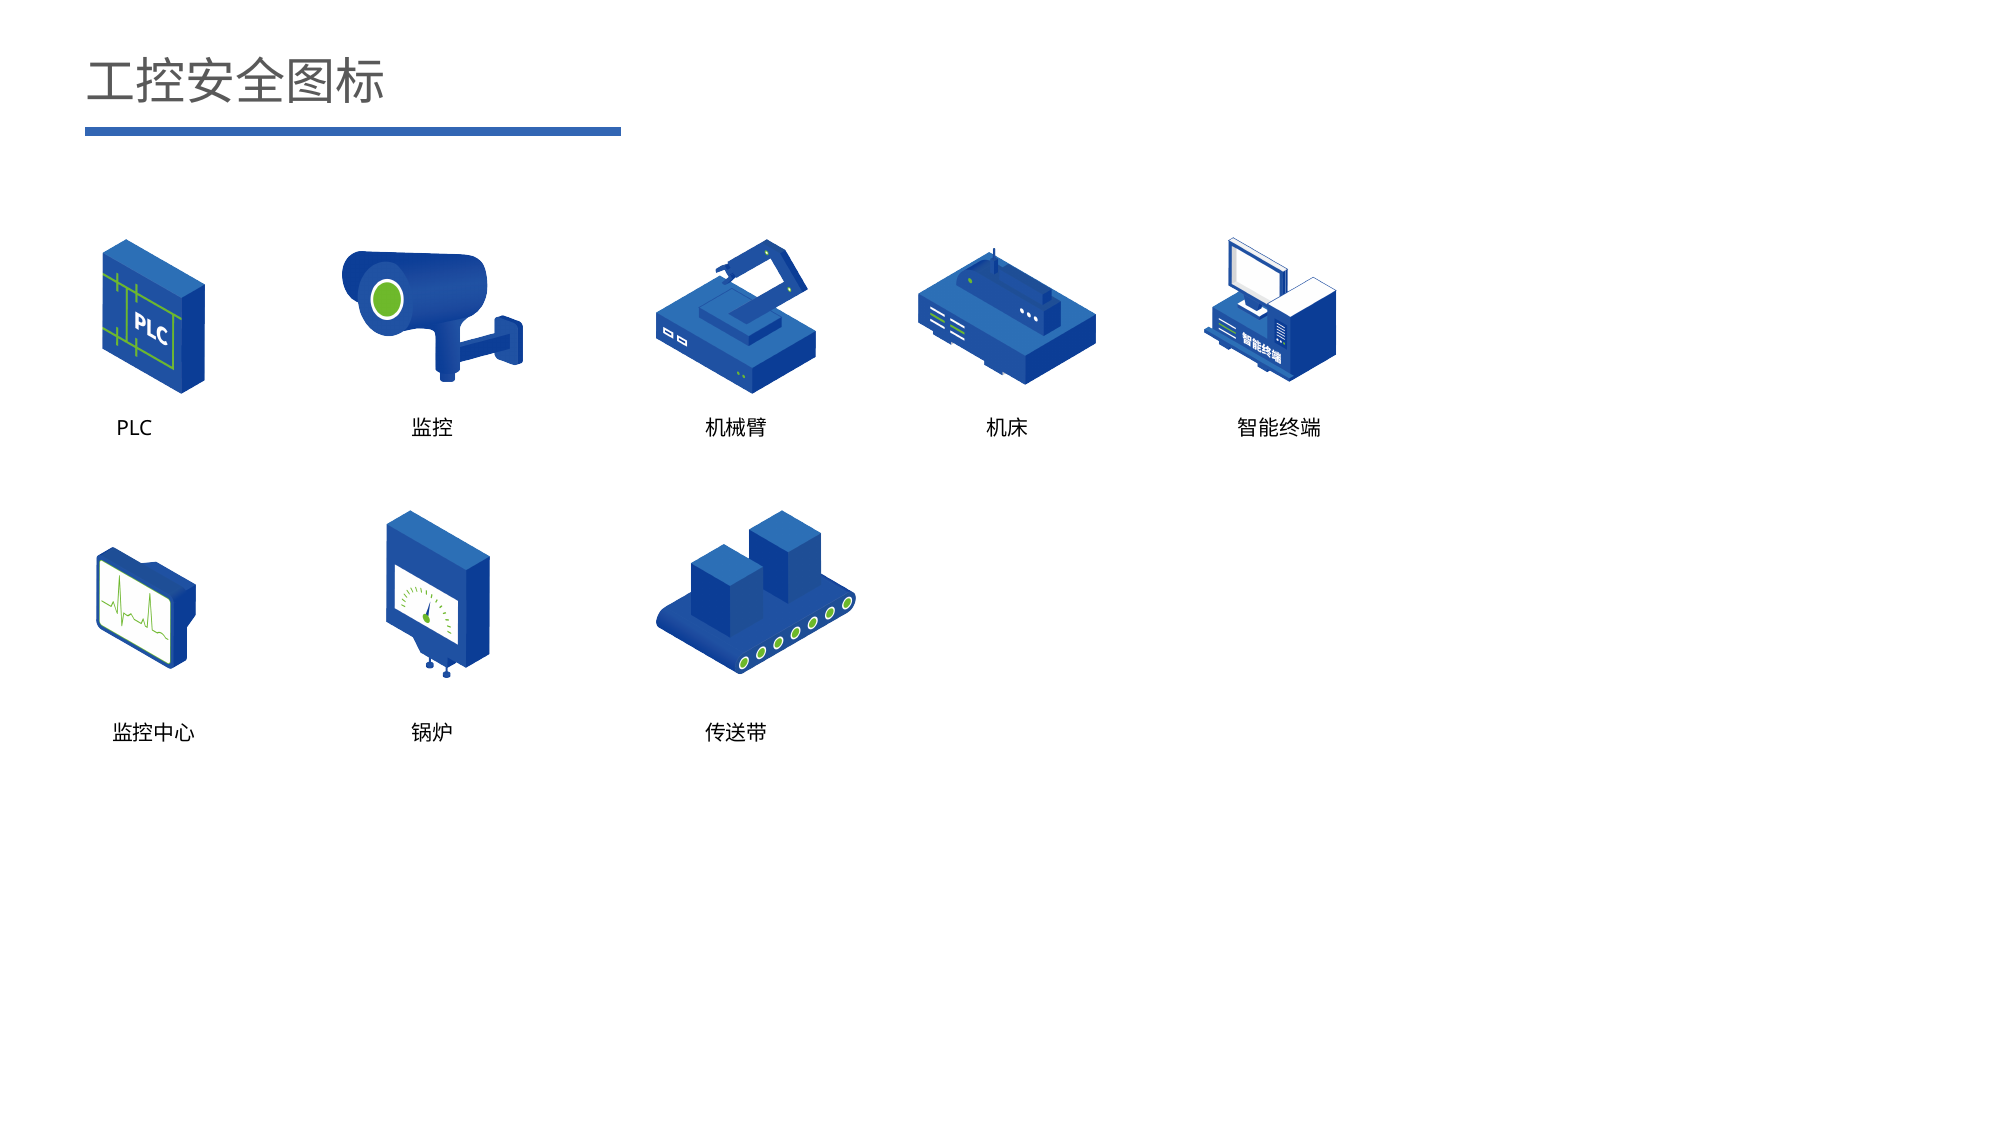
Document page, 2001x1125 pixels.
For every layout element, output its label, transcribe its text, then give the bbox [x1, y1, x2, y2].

text_box 智能终端 [1223, 407, 1336, 448]
picture [656, 239, 816, 394]
text_box 锅炉 [396, 712, 469, 753]
text_box 监控中心 [97, 712, 211, 753]
text_box 监控 [308, 407, 557, 448]
text_box 工控安全图标 [70, 42, 401, 118]
text_box 传送带 [690, 712, 783, 753]
text_box 机械臂 [616, 407, 856, 448]
picture [96, 547, 196, 669]
text_box PLC [20, 407, 249, 448]
picture [385, 510, 490, 678]
picture [342, 251, 523, 382]
picture [1204, 237, 1337, 382]
text_box 机床 [887, 407, 1127, 448]
picture [102, 239, 205, 394]
picture [656, 510, 856, 678]
picture [918, 248, 1096, 385]
